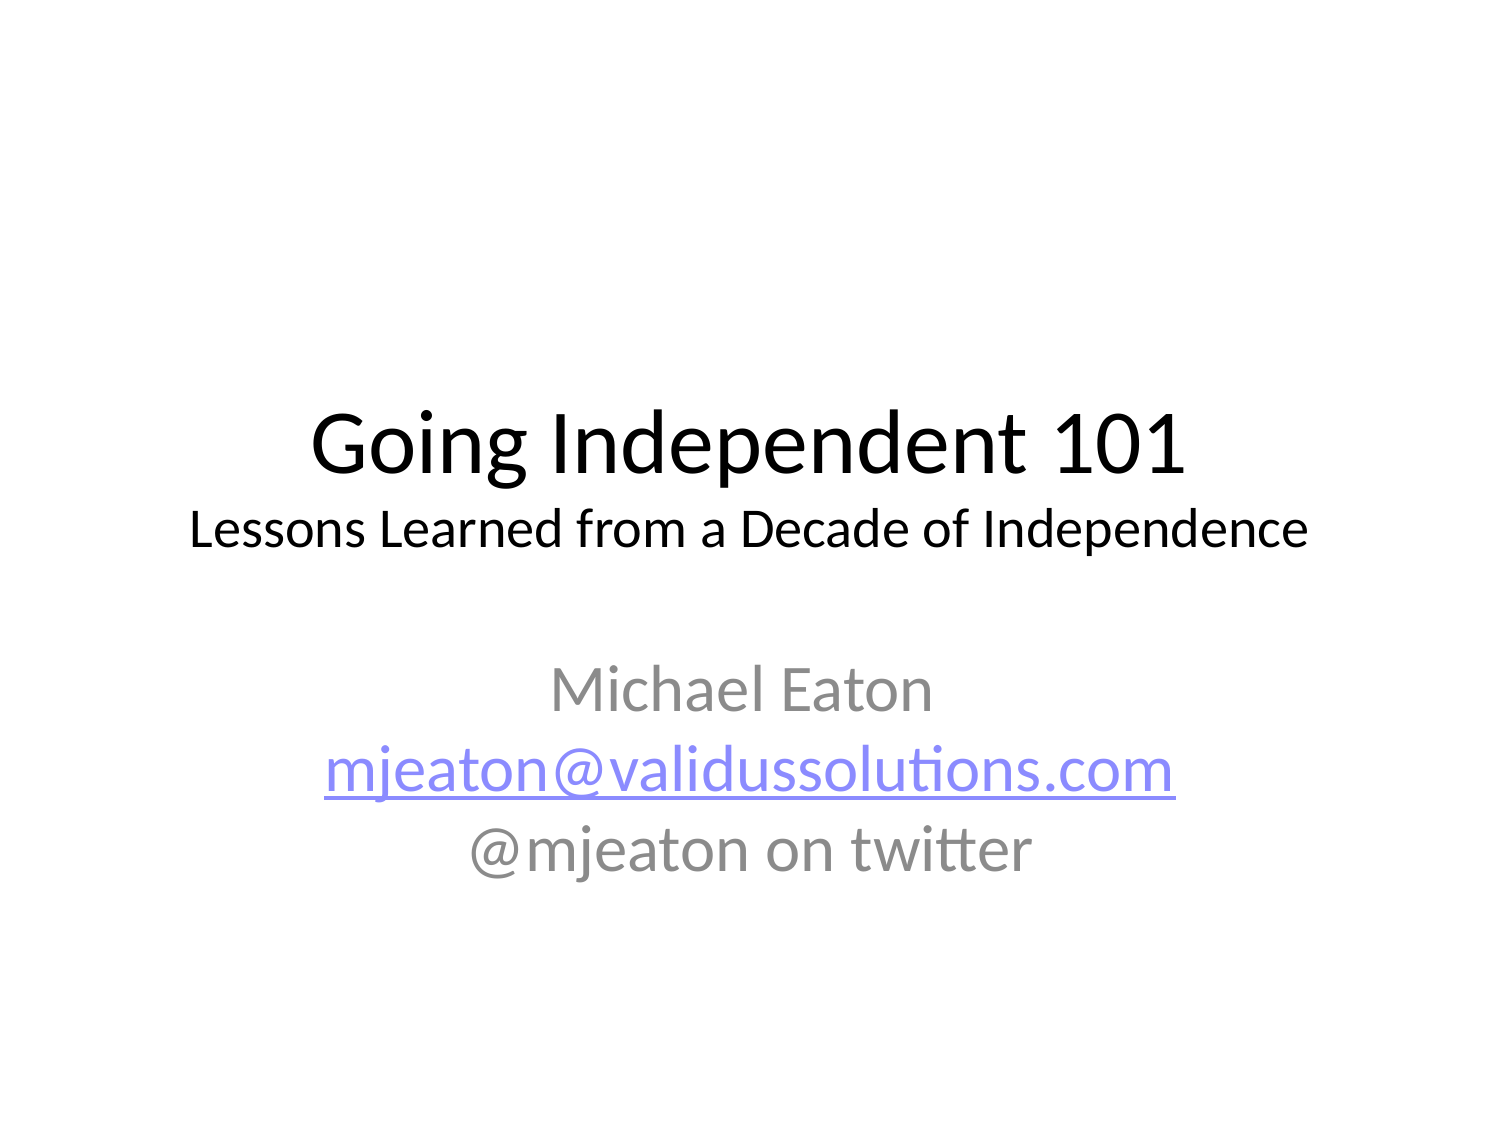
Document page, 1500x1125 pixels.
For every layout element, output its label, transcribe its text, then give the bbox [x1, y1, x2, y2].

title Going Independent 101 Lessons Learned from a Decade of Independence [112, 349, 1388, 591]
subtitle Michael Eaton mjeaton@validussolutions.com @mjeaton on twitter [225, 637, 1275, 925]
